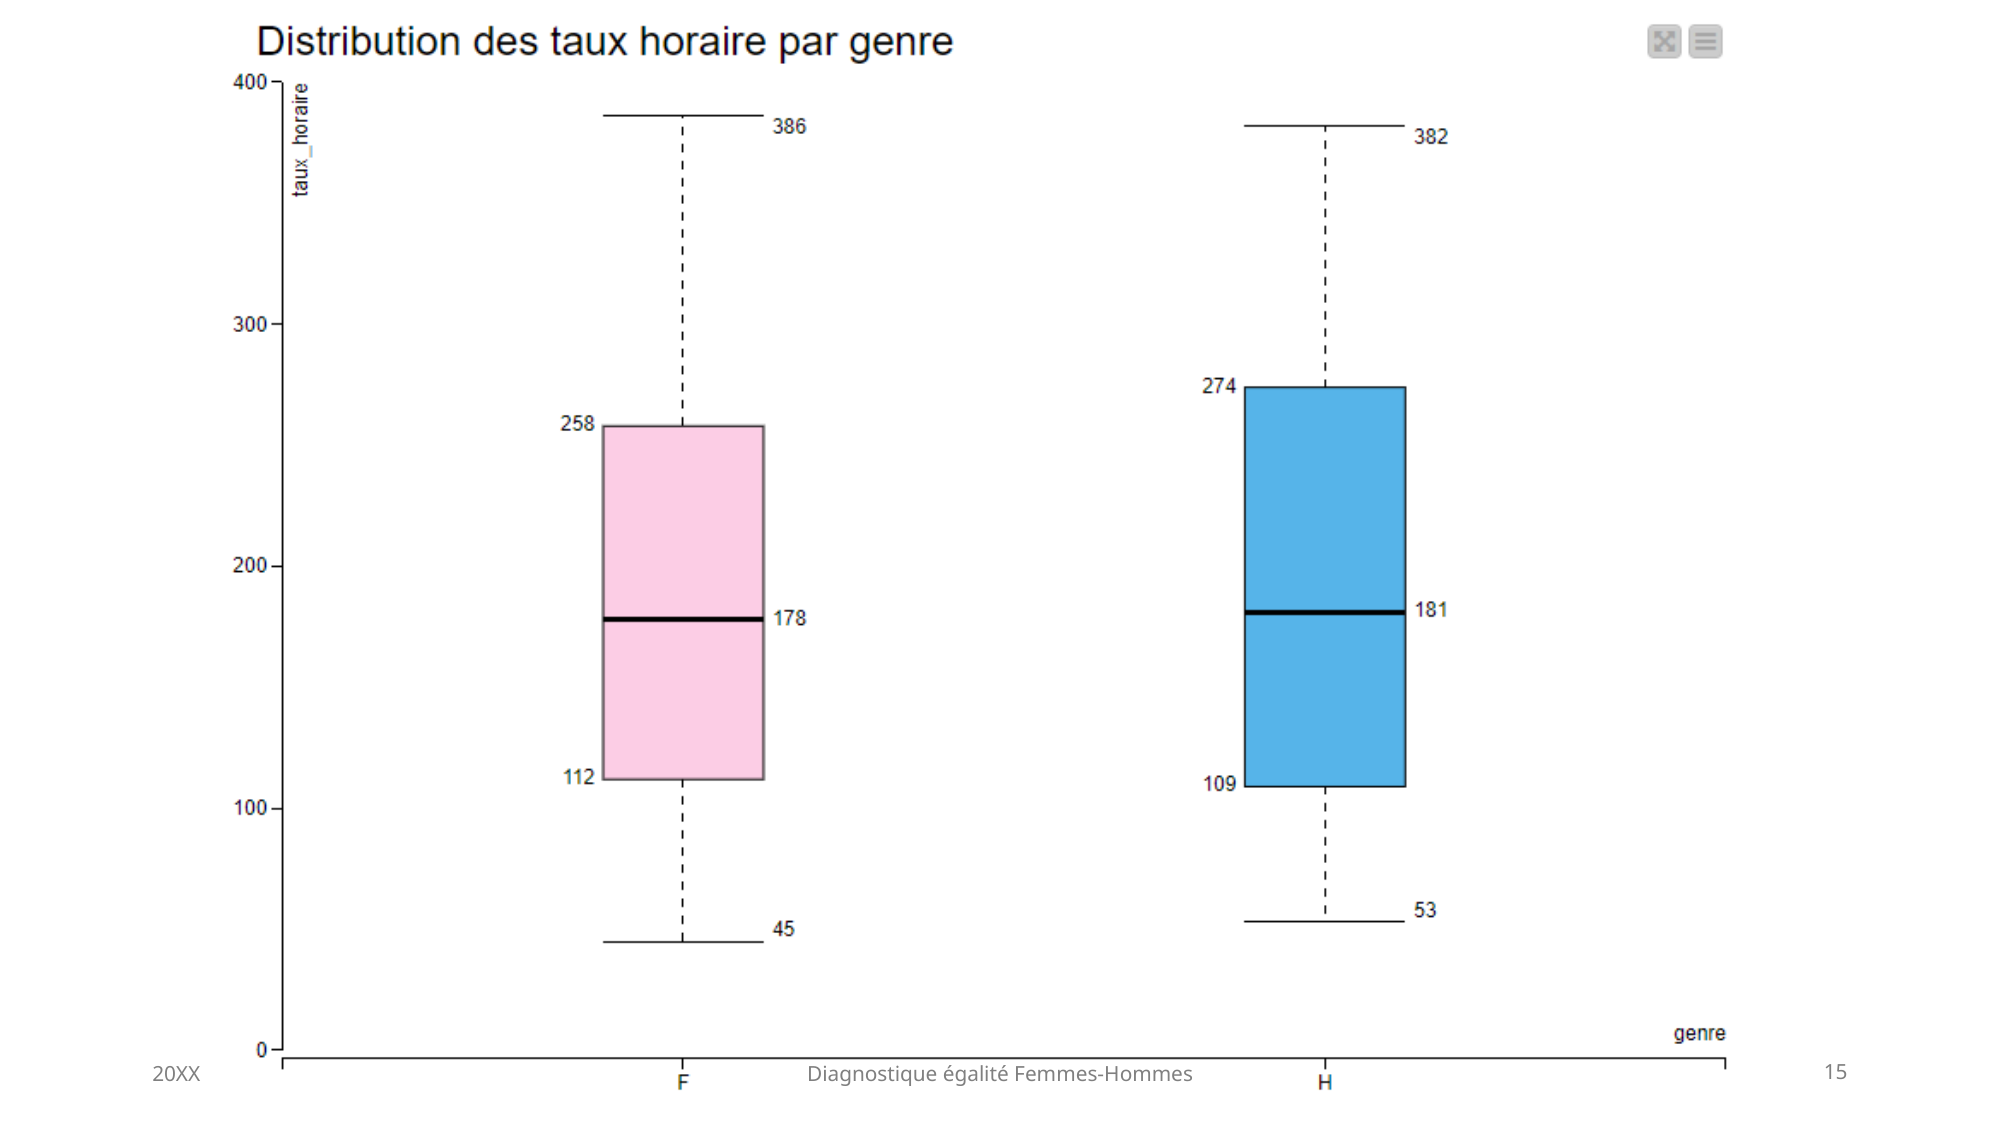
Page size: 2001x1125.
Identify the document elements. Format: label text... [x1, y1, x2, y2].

slide_number 20XX [137, 1042, 212, 1103]
slide_number 15 [1788, 1042, 1863, 1103]
picture [212, 11, 1788, 1114]
